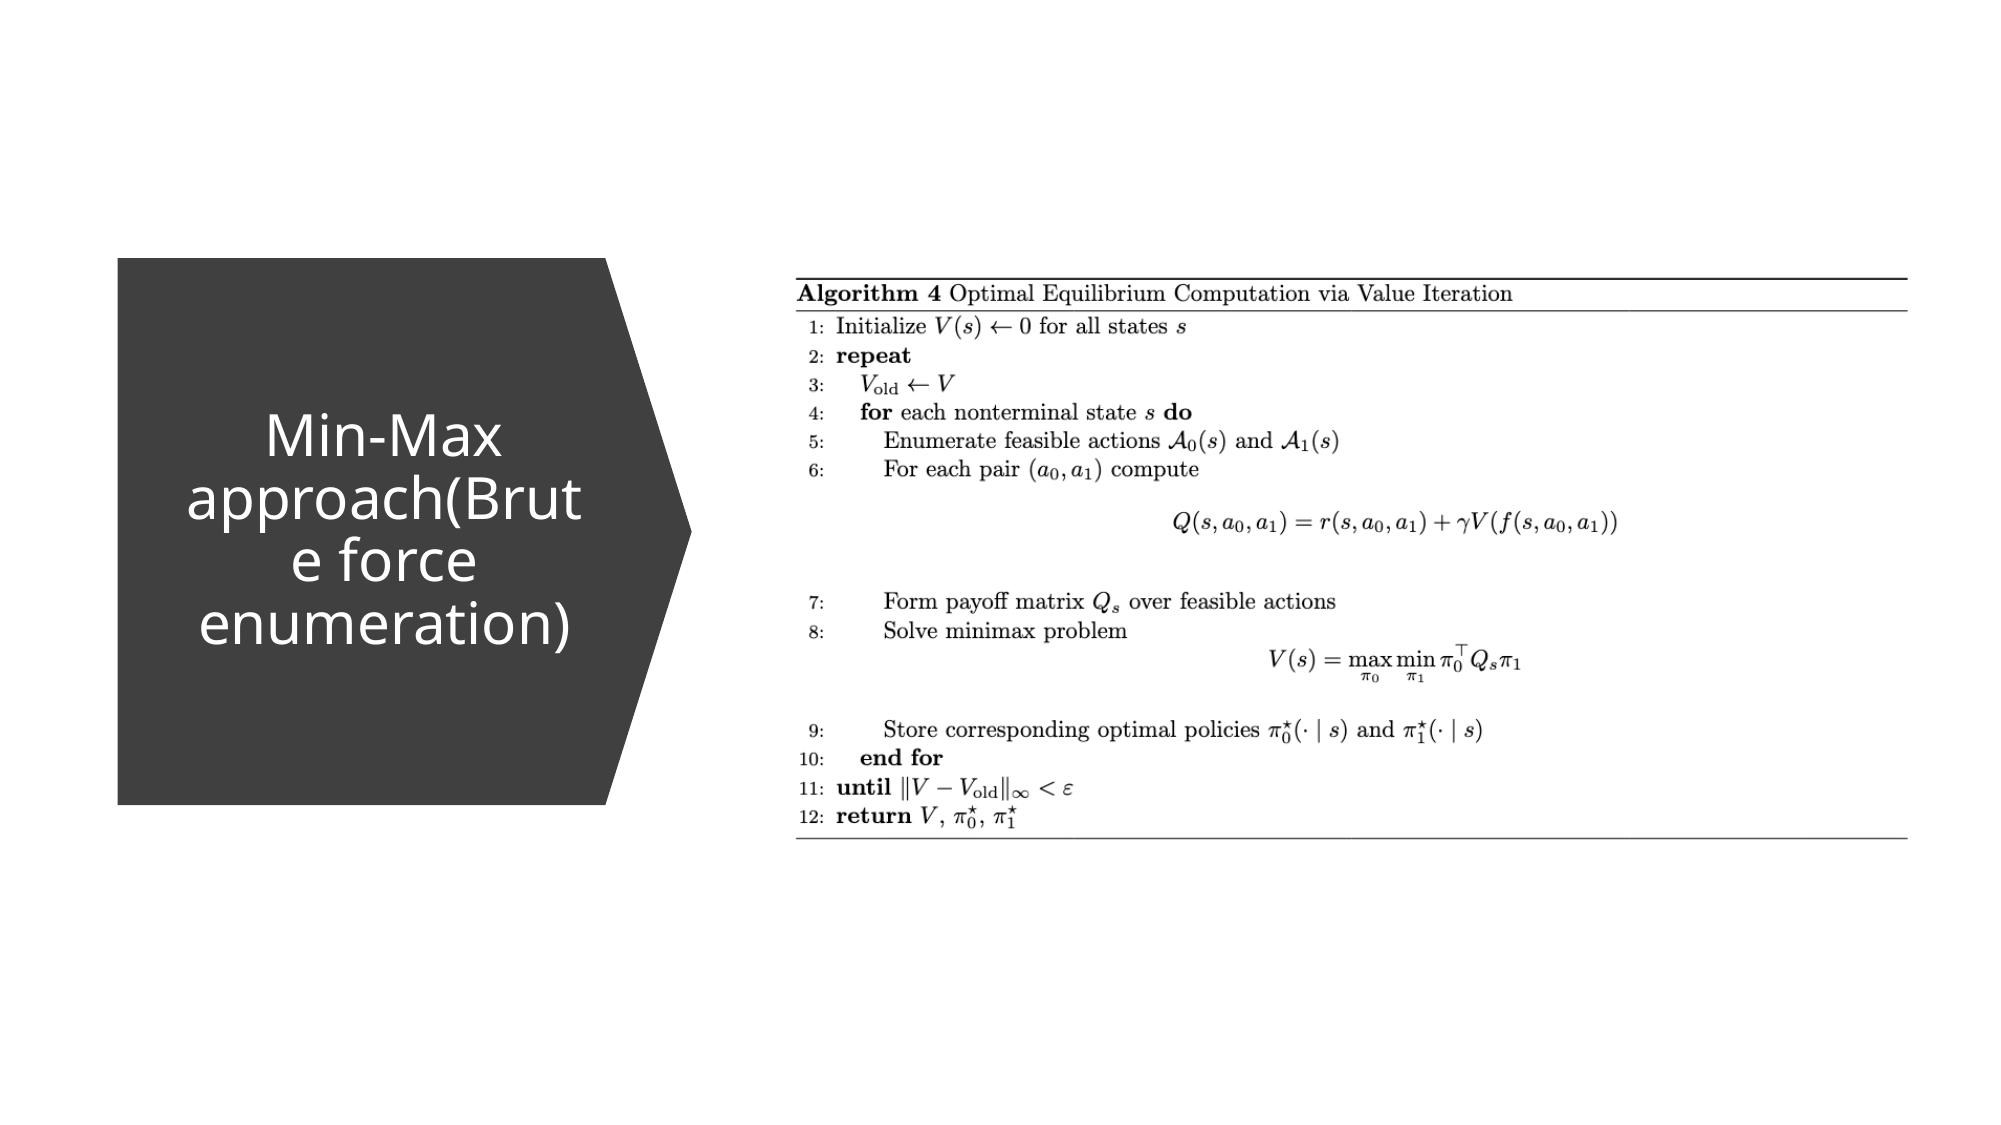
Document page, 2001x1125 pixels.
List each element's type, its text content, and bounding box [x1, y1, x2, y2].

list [778, 262, 1938, 863]
text_box [116, 256, 694, 807]
title Min-Max approach(Brute force enumeration) [168, 322, 601, 741]
